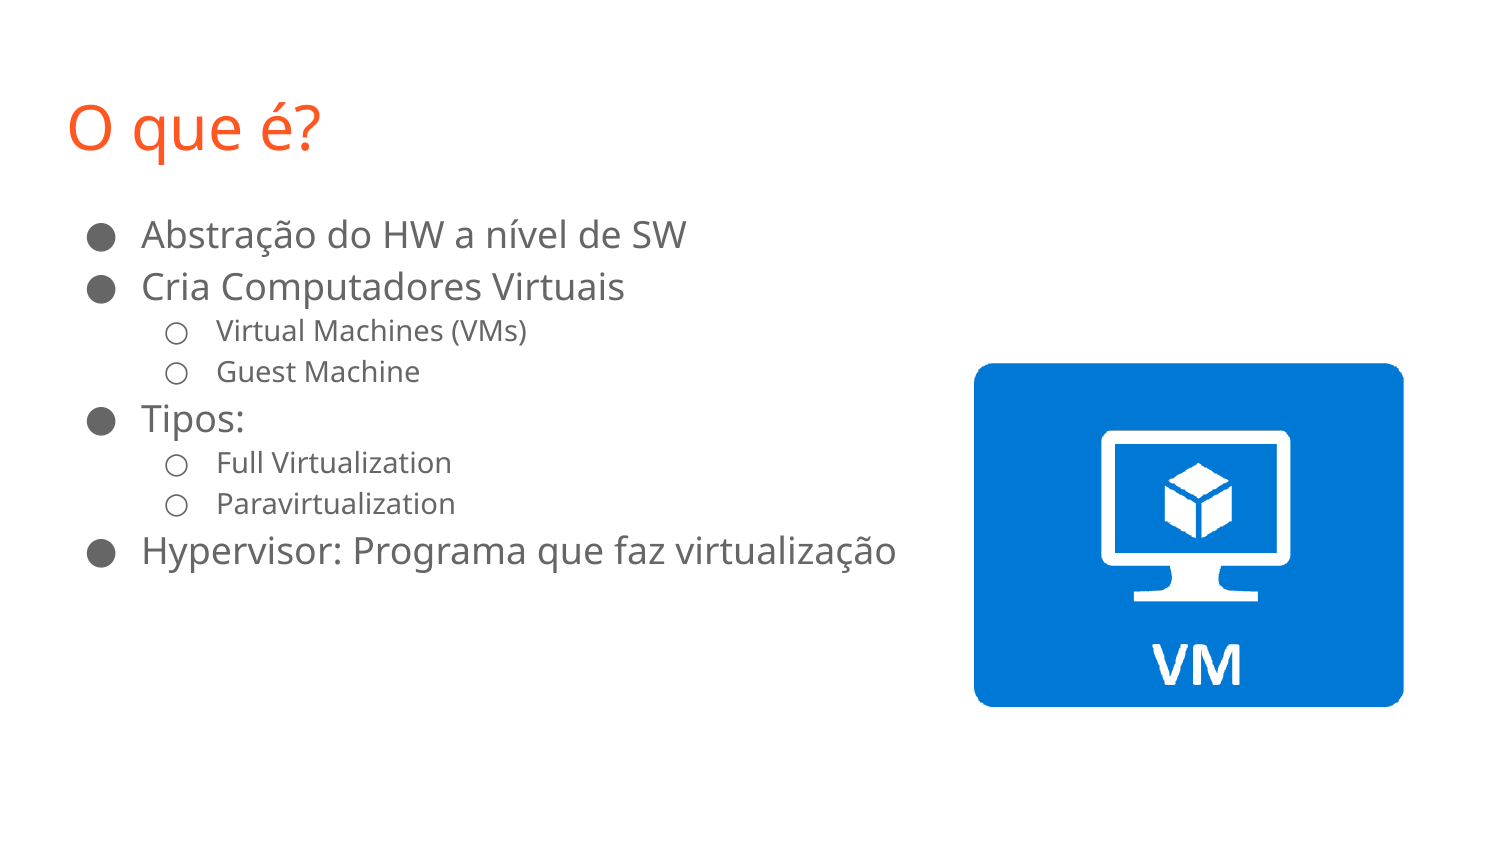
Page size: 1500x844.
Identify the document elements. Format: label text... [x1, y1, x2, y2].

title O que é? [51, 72, 1449, 167]
list Abstração do HW a nível de SW Cria Computadores Virtuais Virtual Machines (VMs) Guest Machine Tipos: Full Virtualization Paravirtualization Hypervisor: Programa que faz virtualização [51, 189, 1449, 750]
picture [973, 319, 1405, 750]
